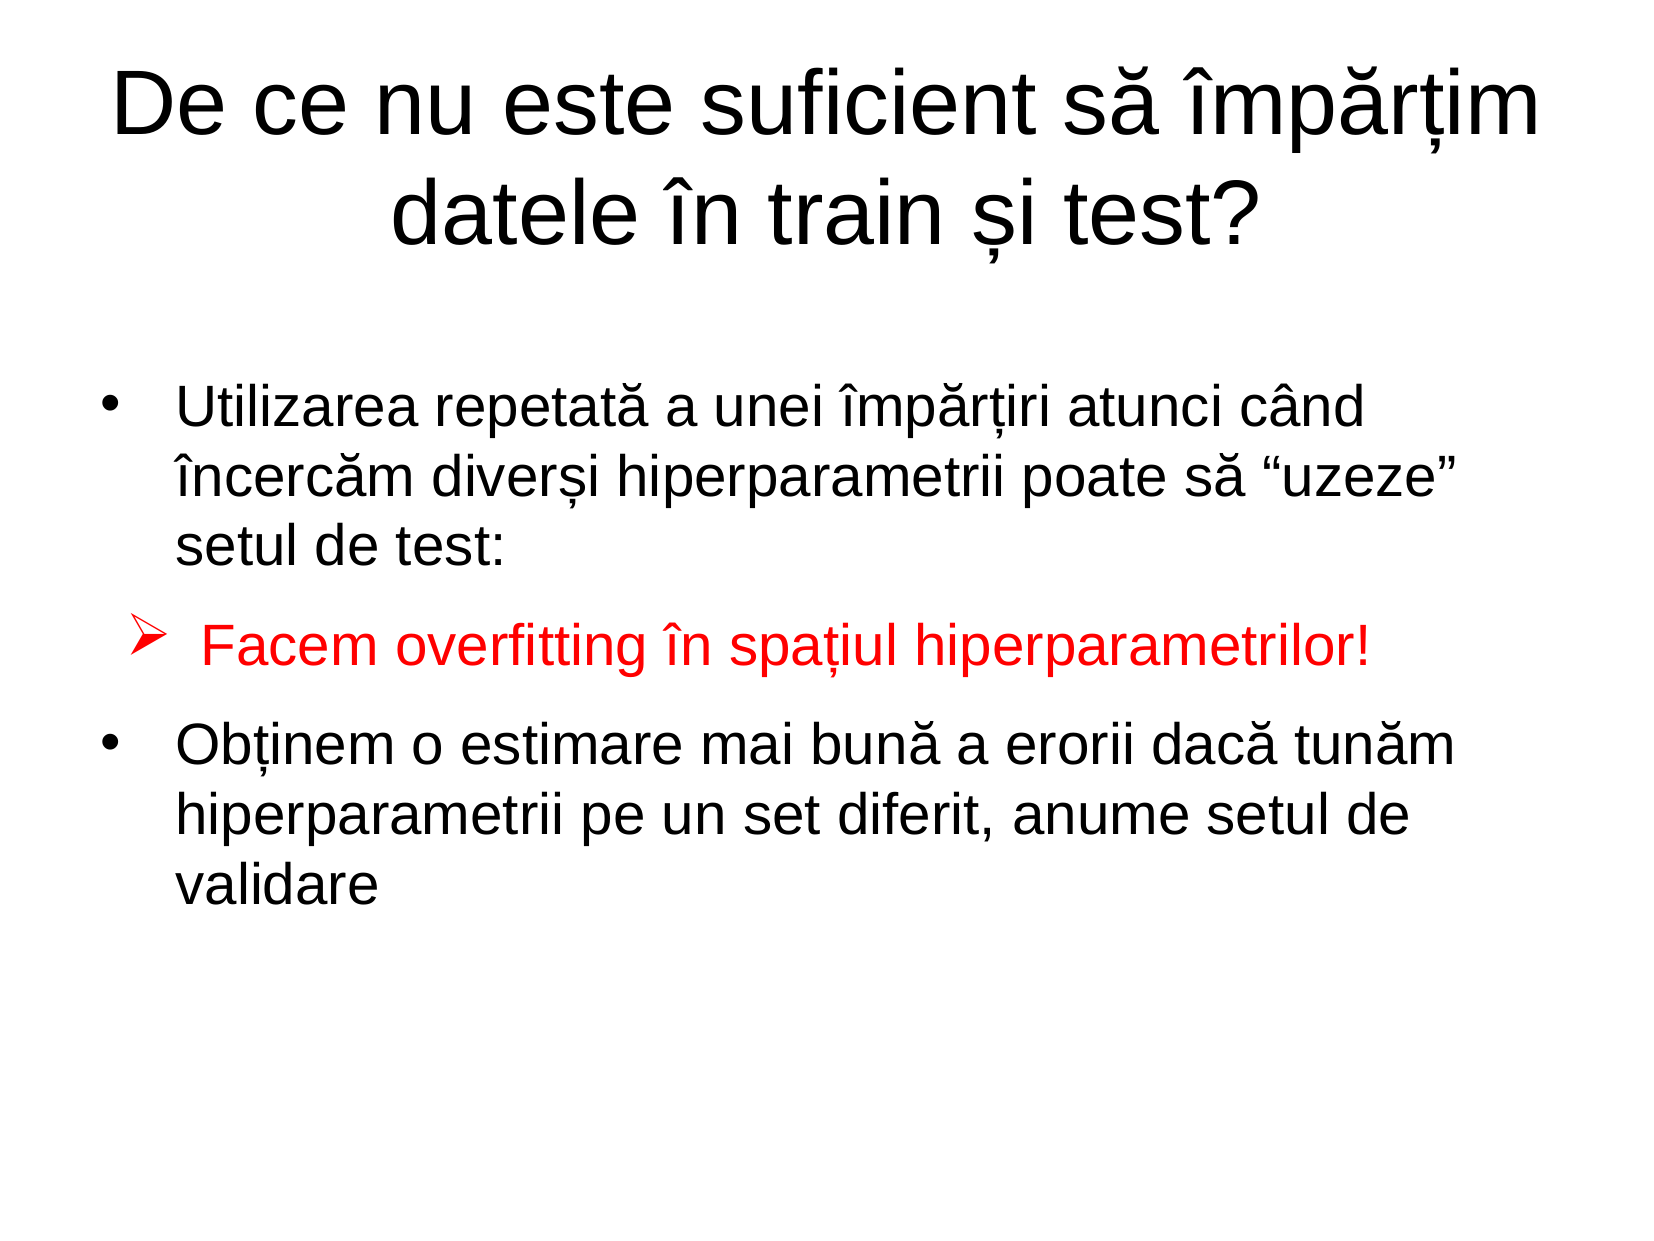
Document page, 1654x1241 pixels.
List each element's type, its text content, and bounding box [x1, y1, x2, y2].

text_box Utilizarea repetată a unei împărțiri atunci când încercăm diverși hiperparametrii poate să “uzeze” setul de test: Facem overfitting în spațiul hiperparametrilor! Obținem o estimare mai bună a erorii dacă tunăm hiperparametrii pe un set diferit, anume setul de validare [82, 367, 1571, 1211]
text_box De ce nu este suficient să împărțim datele în train și test? [82, 49, 1571, 257]
